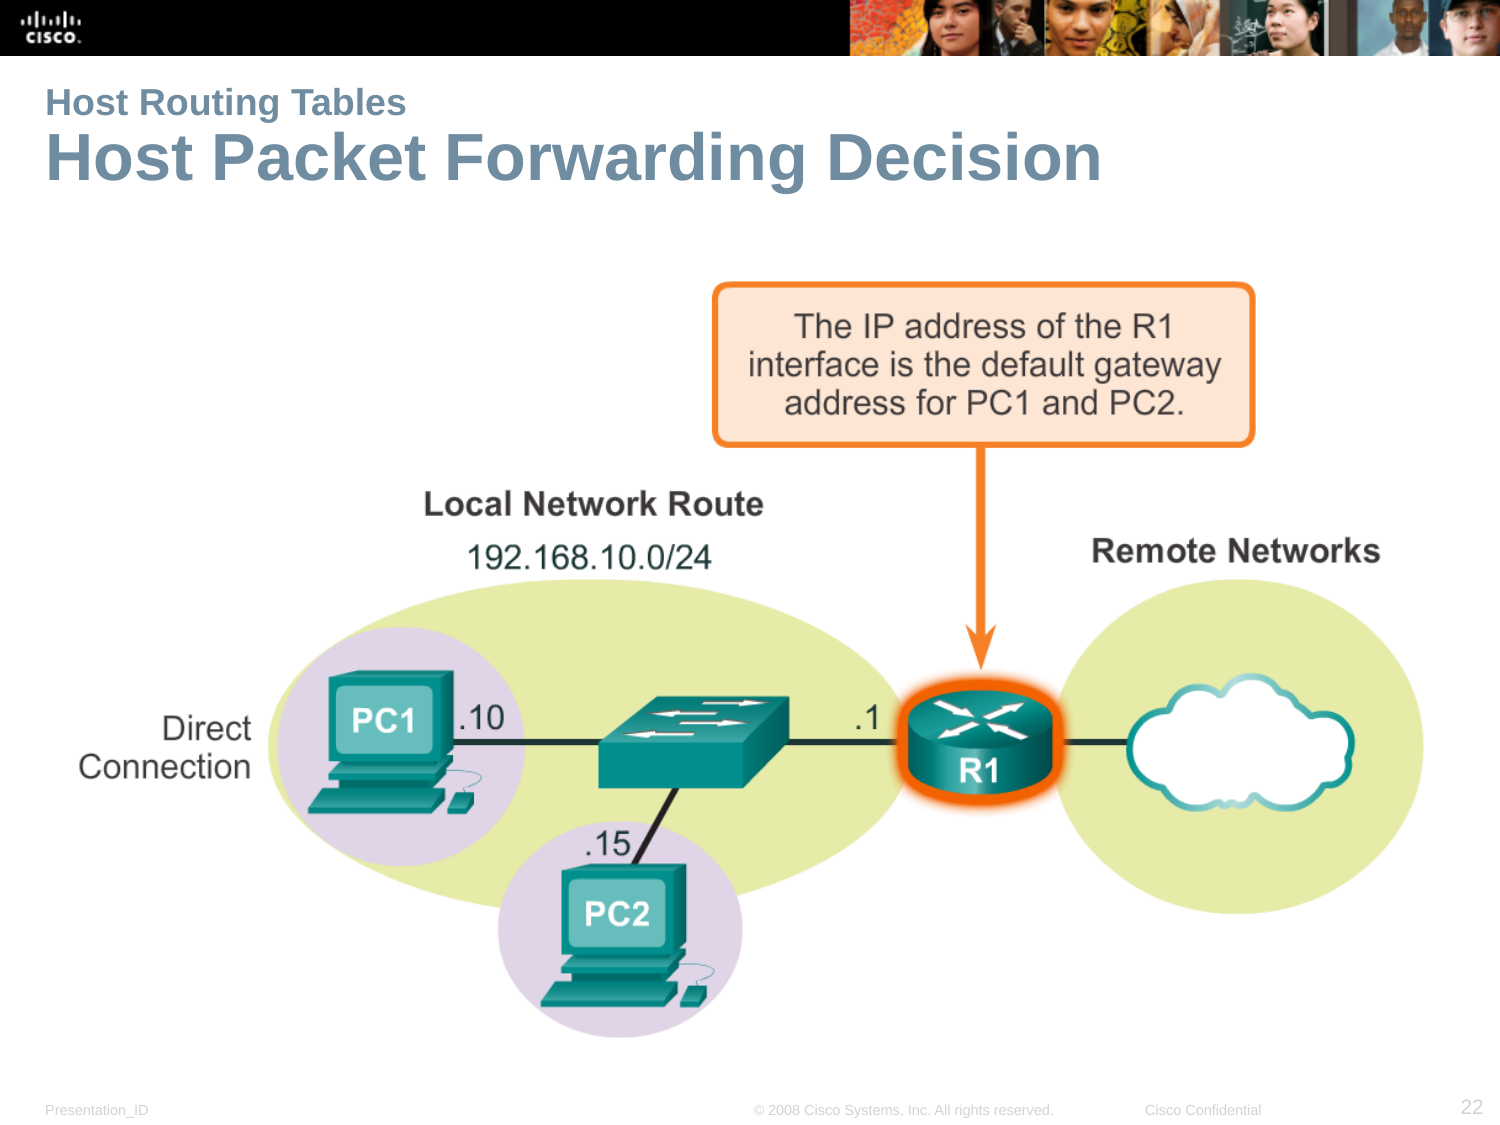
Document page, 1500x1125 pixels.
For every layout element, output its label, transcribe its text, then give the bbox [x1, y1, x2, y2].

picture [0, 0, 1500, 56]
title Host Routing Tables Host Packet Forwarding Decision [31, 64, 1471, 203]
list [34, 226, 1468, 1061]
